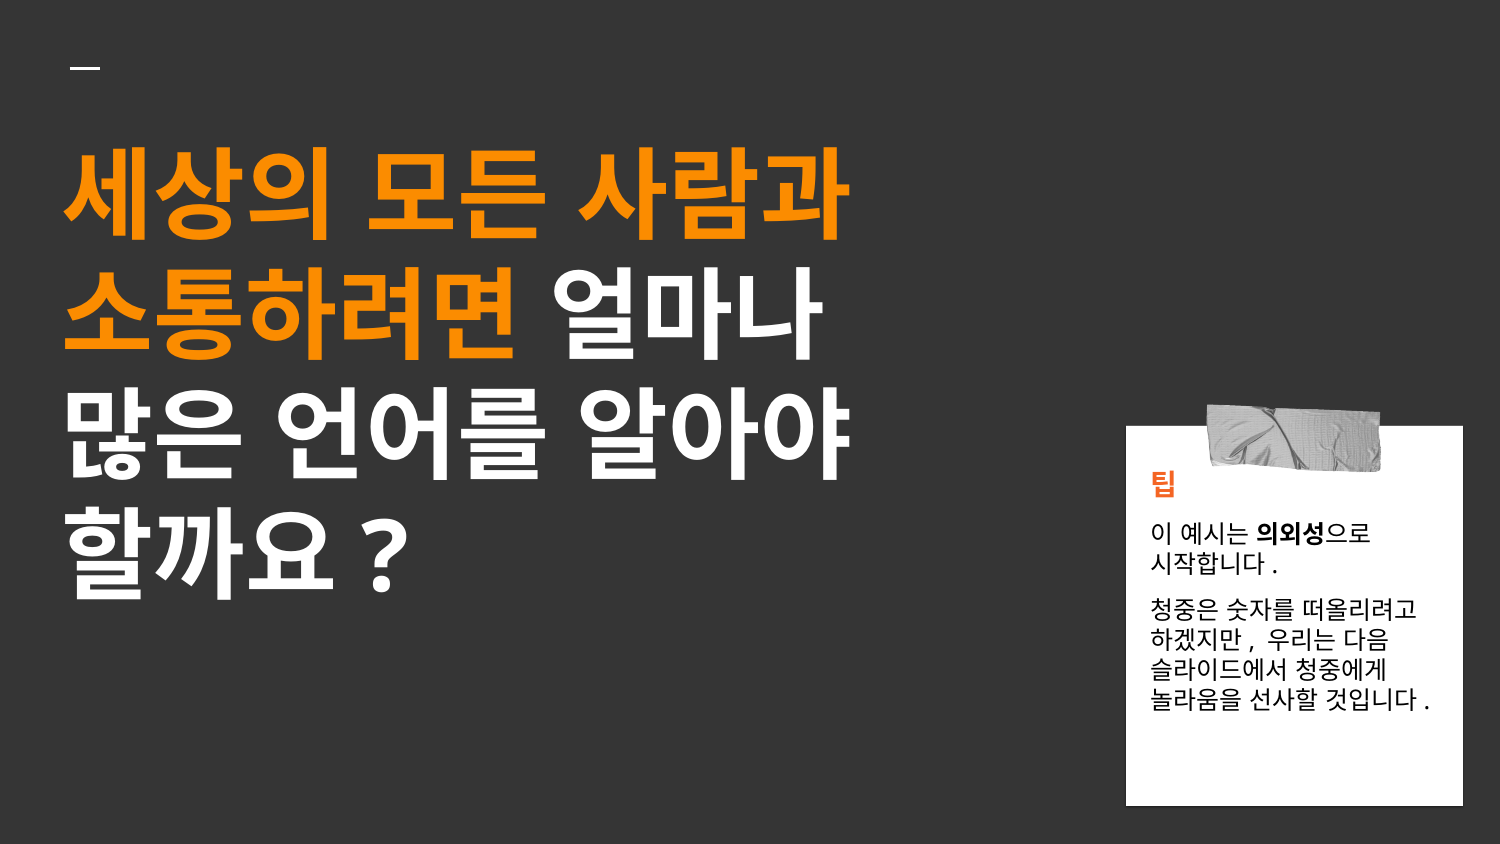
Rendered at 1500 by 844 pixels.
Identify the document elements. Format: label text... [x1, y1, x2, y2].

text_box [1112, 403, 1476, 821]
title 세상의 모든 사람과 소통하려면 얼마나 많은 언어를 알아야 할까요? [46, 116, 1463, 746]
